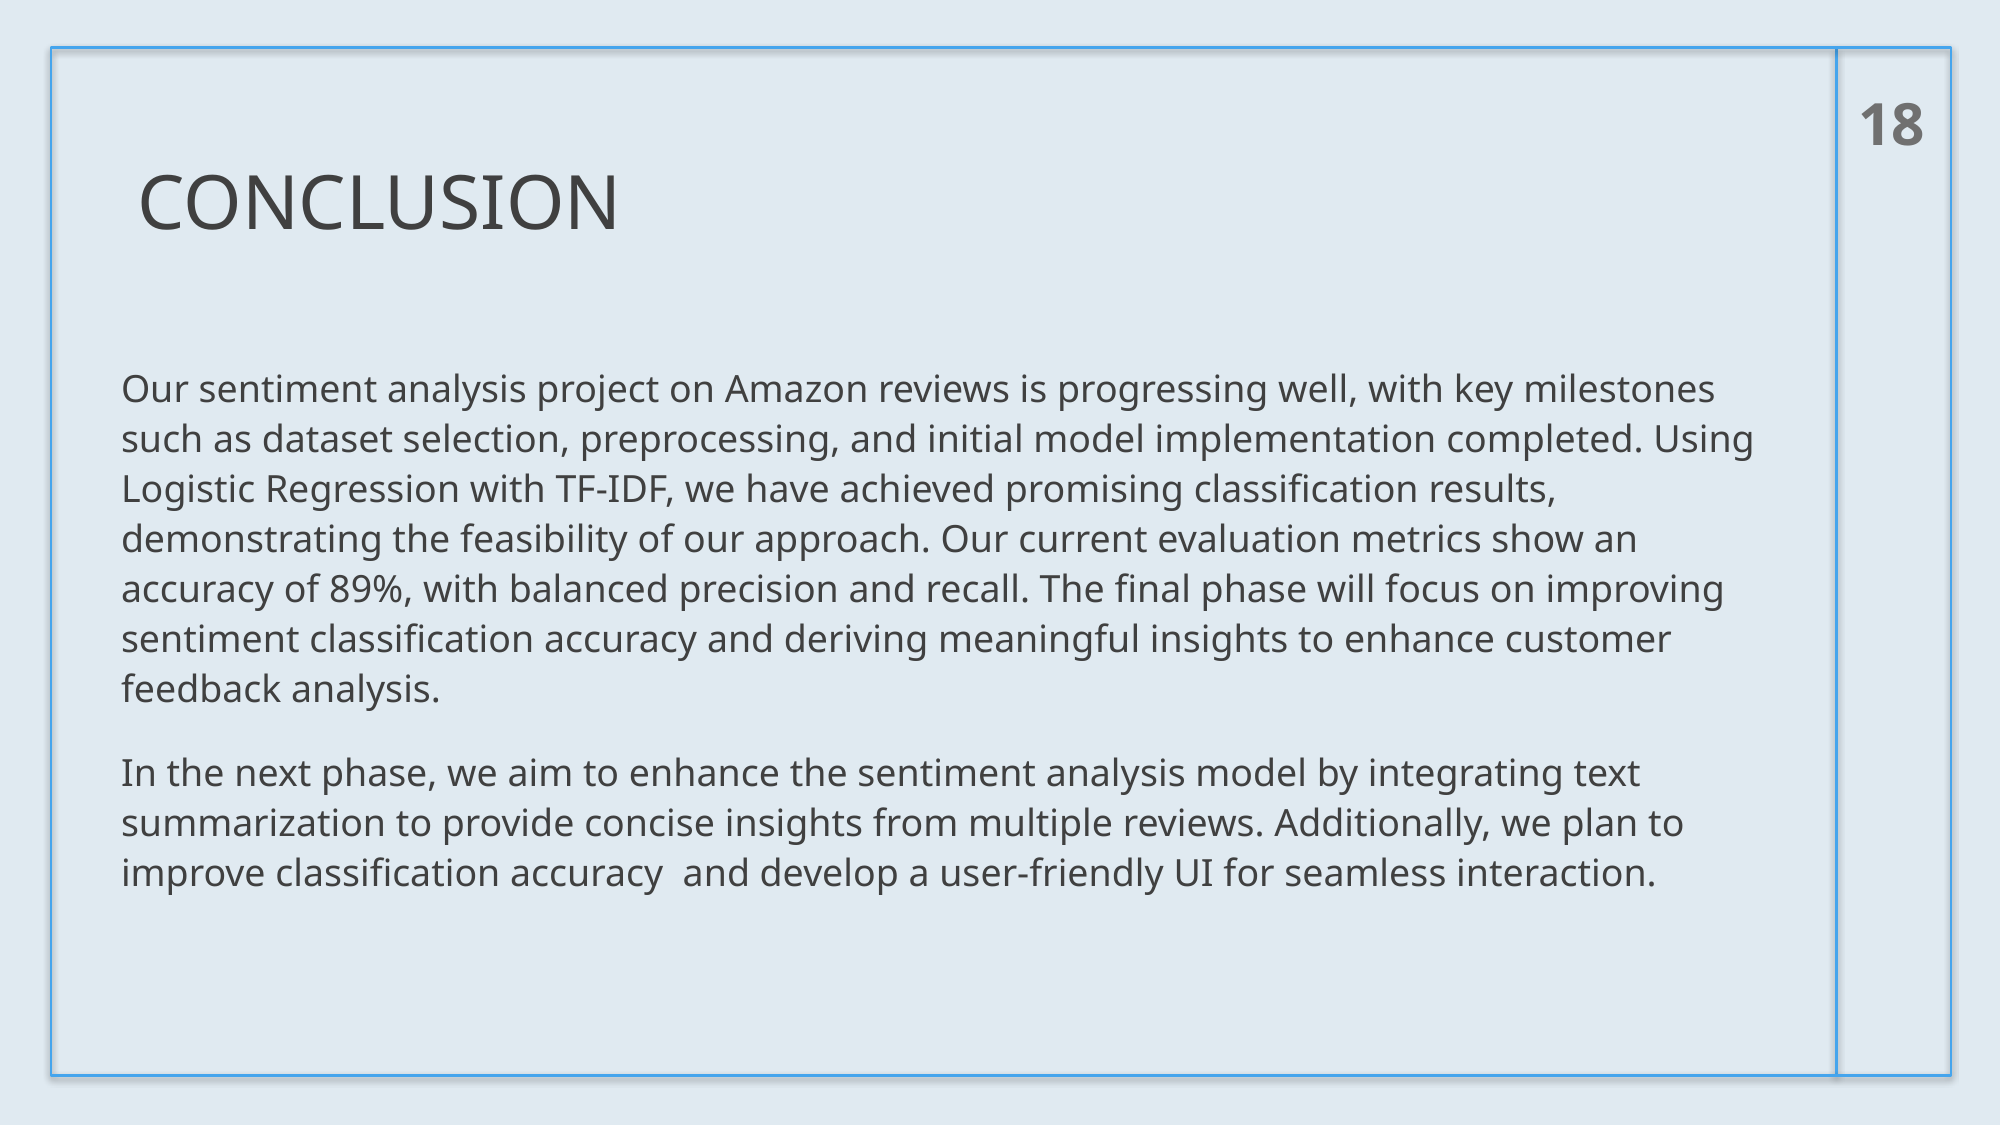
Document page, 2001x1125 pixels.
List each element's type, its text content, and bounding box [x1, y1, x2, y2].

list Our sentiment analysis project on Amazon reviews is progressing well, with key milestones such as dataset selection, preprocessing, and initial model implementation completed. Using Logistic Regression with TF-IDF, we have achieved promising classification results, demonstrating the feasibility of our approach. Our current evaluation metrics show an accuracy of 89%, with balanced precision and recall. The final phase will focus on improving sentiment classification accuracy and deriving meaningful insights to enhance customer feedback analysis. In the next phase, we aim to enhance the sentiment analysis model by integrating text summarization to provide concise insights from multiple reviews. Additionally, we plan to improve classification accuracy and develop a user-friendly UI for seamless interaction. [106, 352, 1800, 1012]
slide_number 18 [1822, 48, 1961, 175]
title CONCLUSION [122, 96, 1800, 303]
